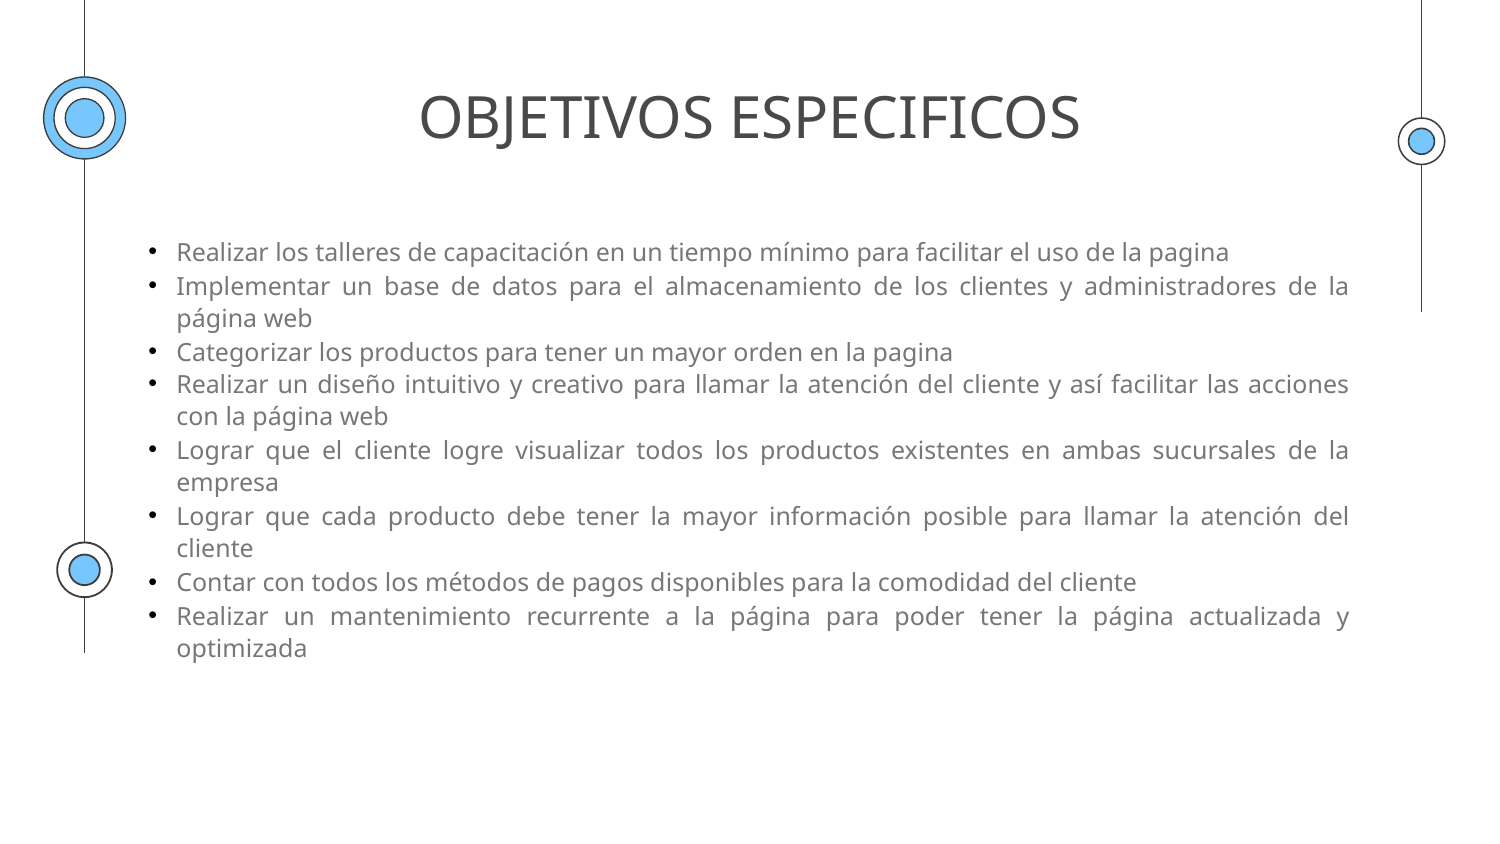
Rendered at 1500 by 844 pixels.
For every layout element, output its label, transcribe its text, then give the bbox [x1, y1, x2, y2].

text_box Realizar los talleres de capacitación en un tiempo mínimo para facilitar el uso de la pagina Implementar un base de datos para el almacenamiento de los clientes y administradores de la página web Categorizar los productos para tener un mayor orden en la pagina Realizar un diseño intuitivo y creativo para llamar la atención del cliente y así facilitar las acciones con la página web Lograr que el cliente logre visualizar todos los productos existentes en ambas sucursales de la empresa Lograr que cada producto debe tener la mayor información posible para llamar la atención del cliente Contar con todos los métodos de pagos disponibles para la comodidad del cliente Realizar un mantenimiento recurrente a la página para poder tener la página actualizada y optimizada [133, 174, 1367, 658]
text_box OBJETIVOS ESPECIFICOS [292, 65, 1208, 163]
